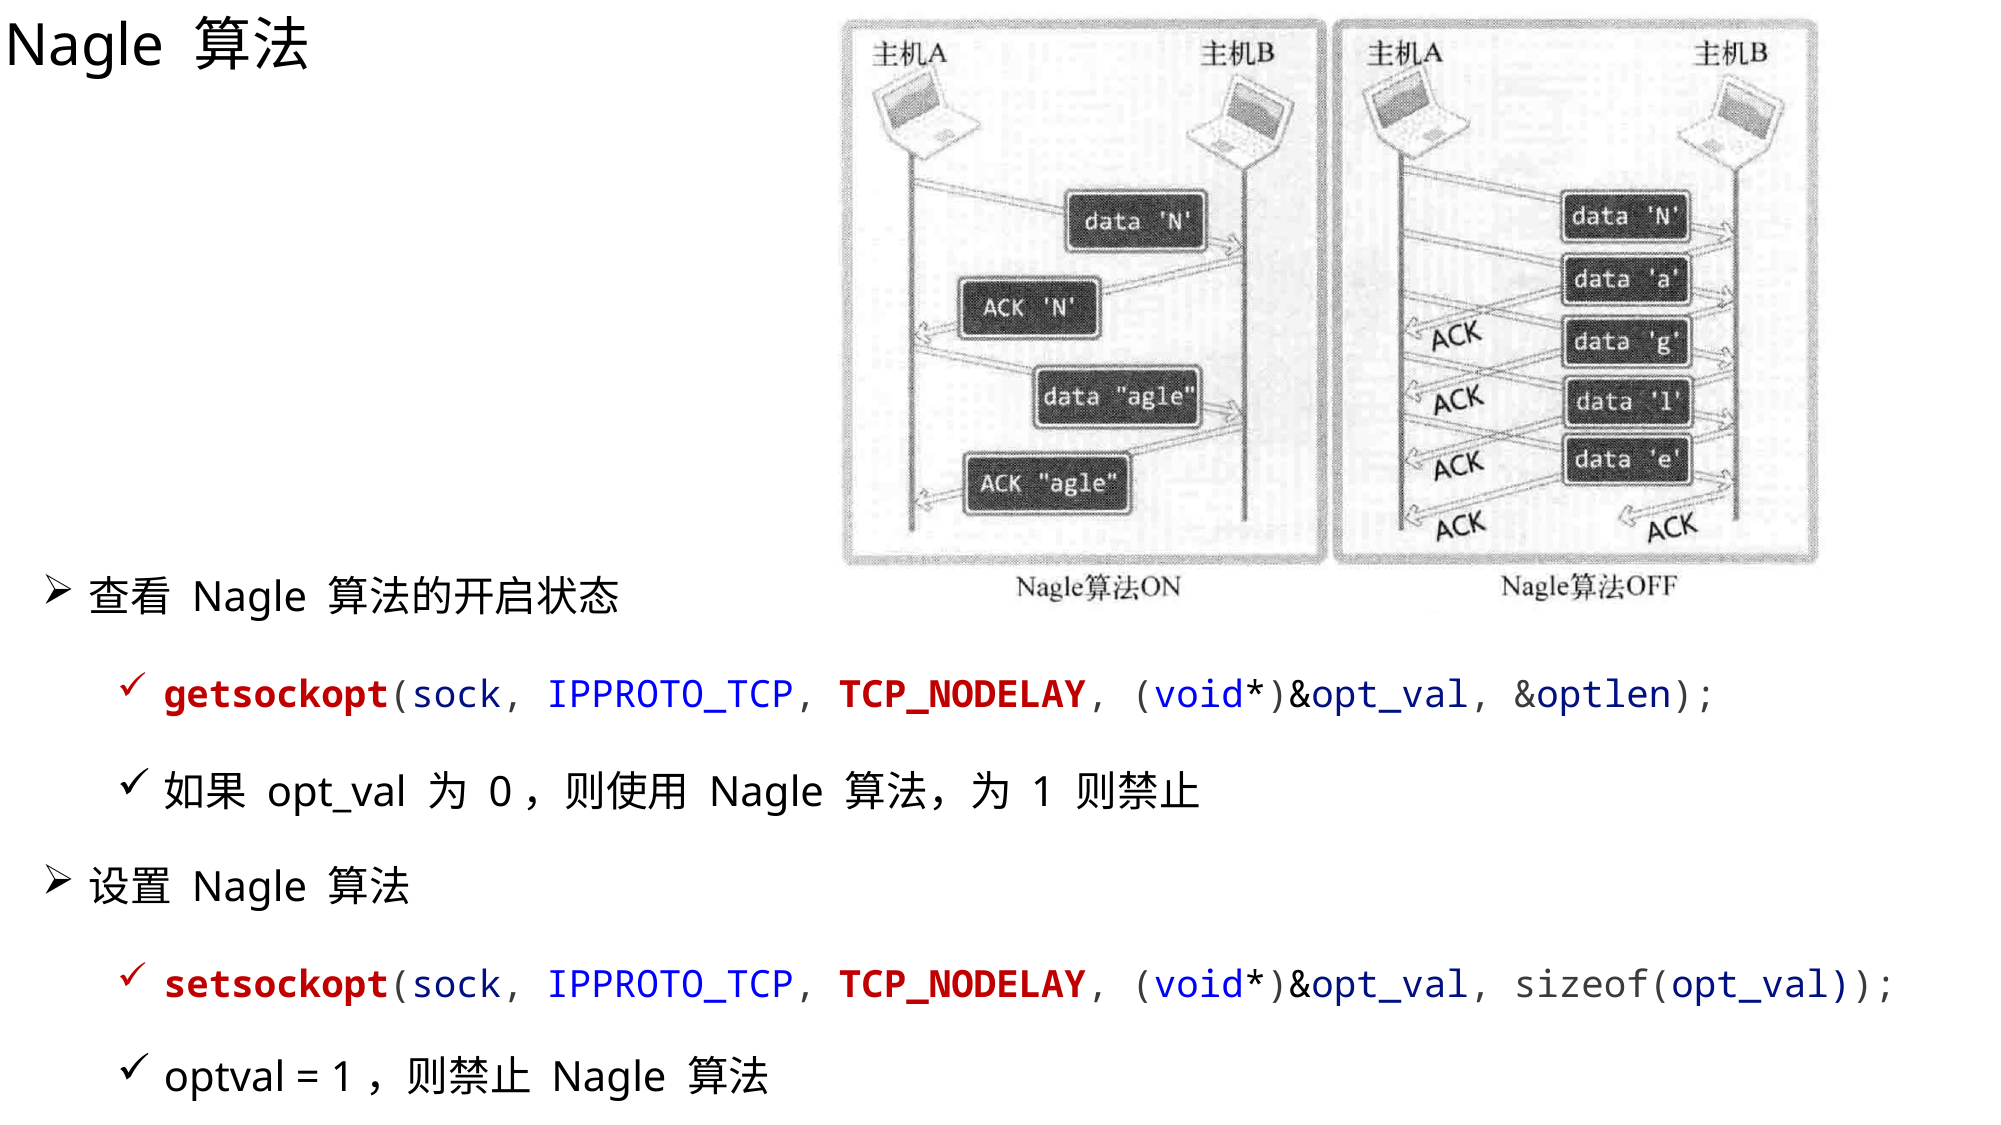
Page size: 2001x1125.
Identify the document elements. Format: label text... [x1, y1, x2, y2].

picture [836, 8, 1831, 613]
text_box 查看 Nagle 算法的开启状态 getsockopt(sock, IPPROTO_TCP, TCP_NODELAY, (void*)&opt_val, &optlen); 如果 opt_val 为 0，则使用 Nagle 算法，为 1 则禁止 设置 Nagle 算法 setsockopt(sock, IPPROTO_TCP, TCP_NODELAY, (void*)&opt_val, sizeof(opt_val)); optval = 1，则禁止 Nagle 算法 [27, 562, 1973, 1108]
text_box Nagle 算法 [0, 0, 326, 85]
